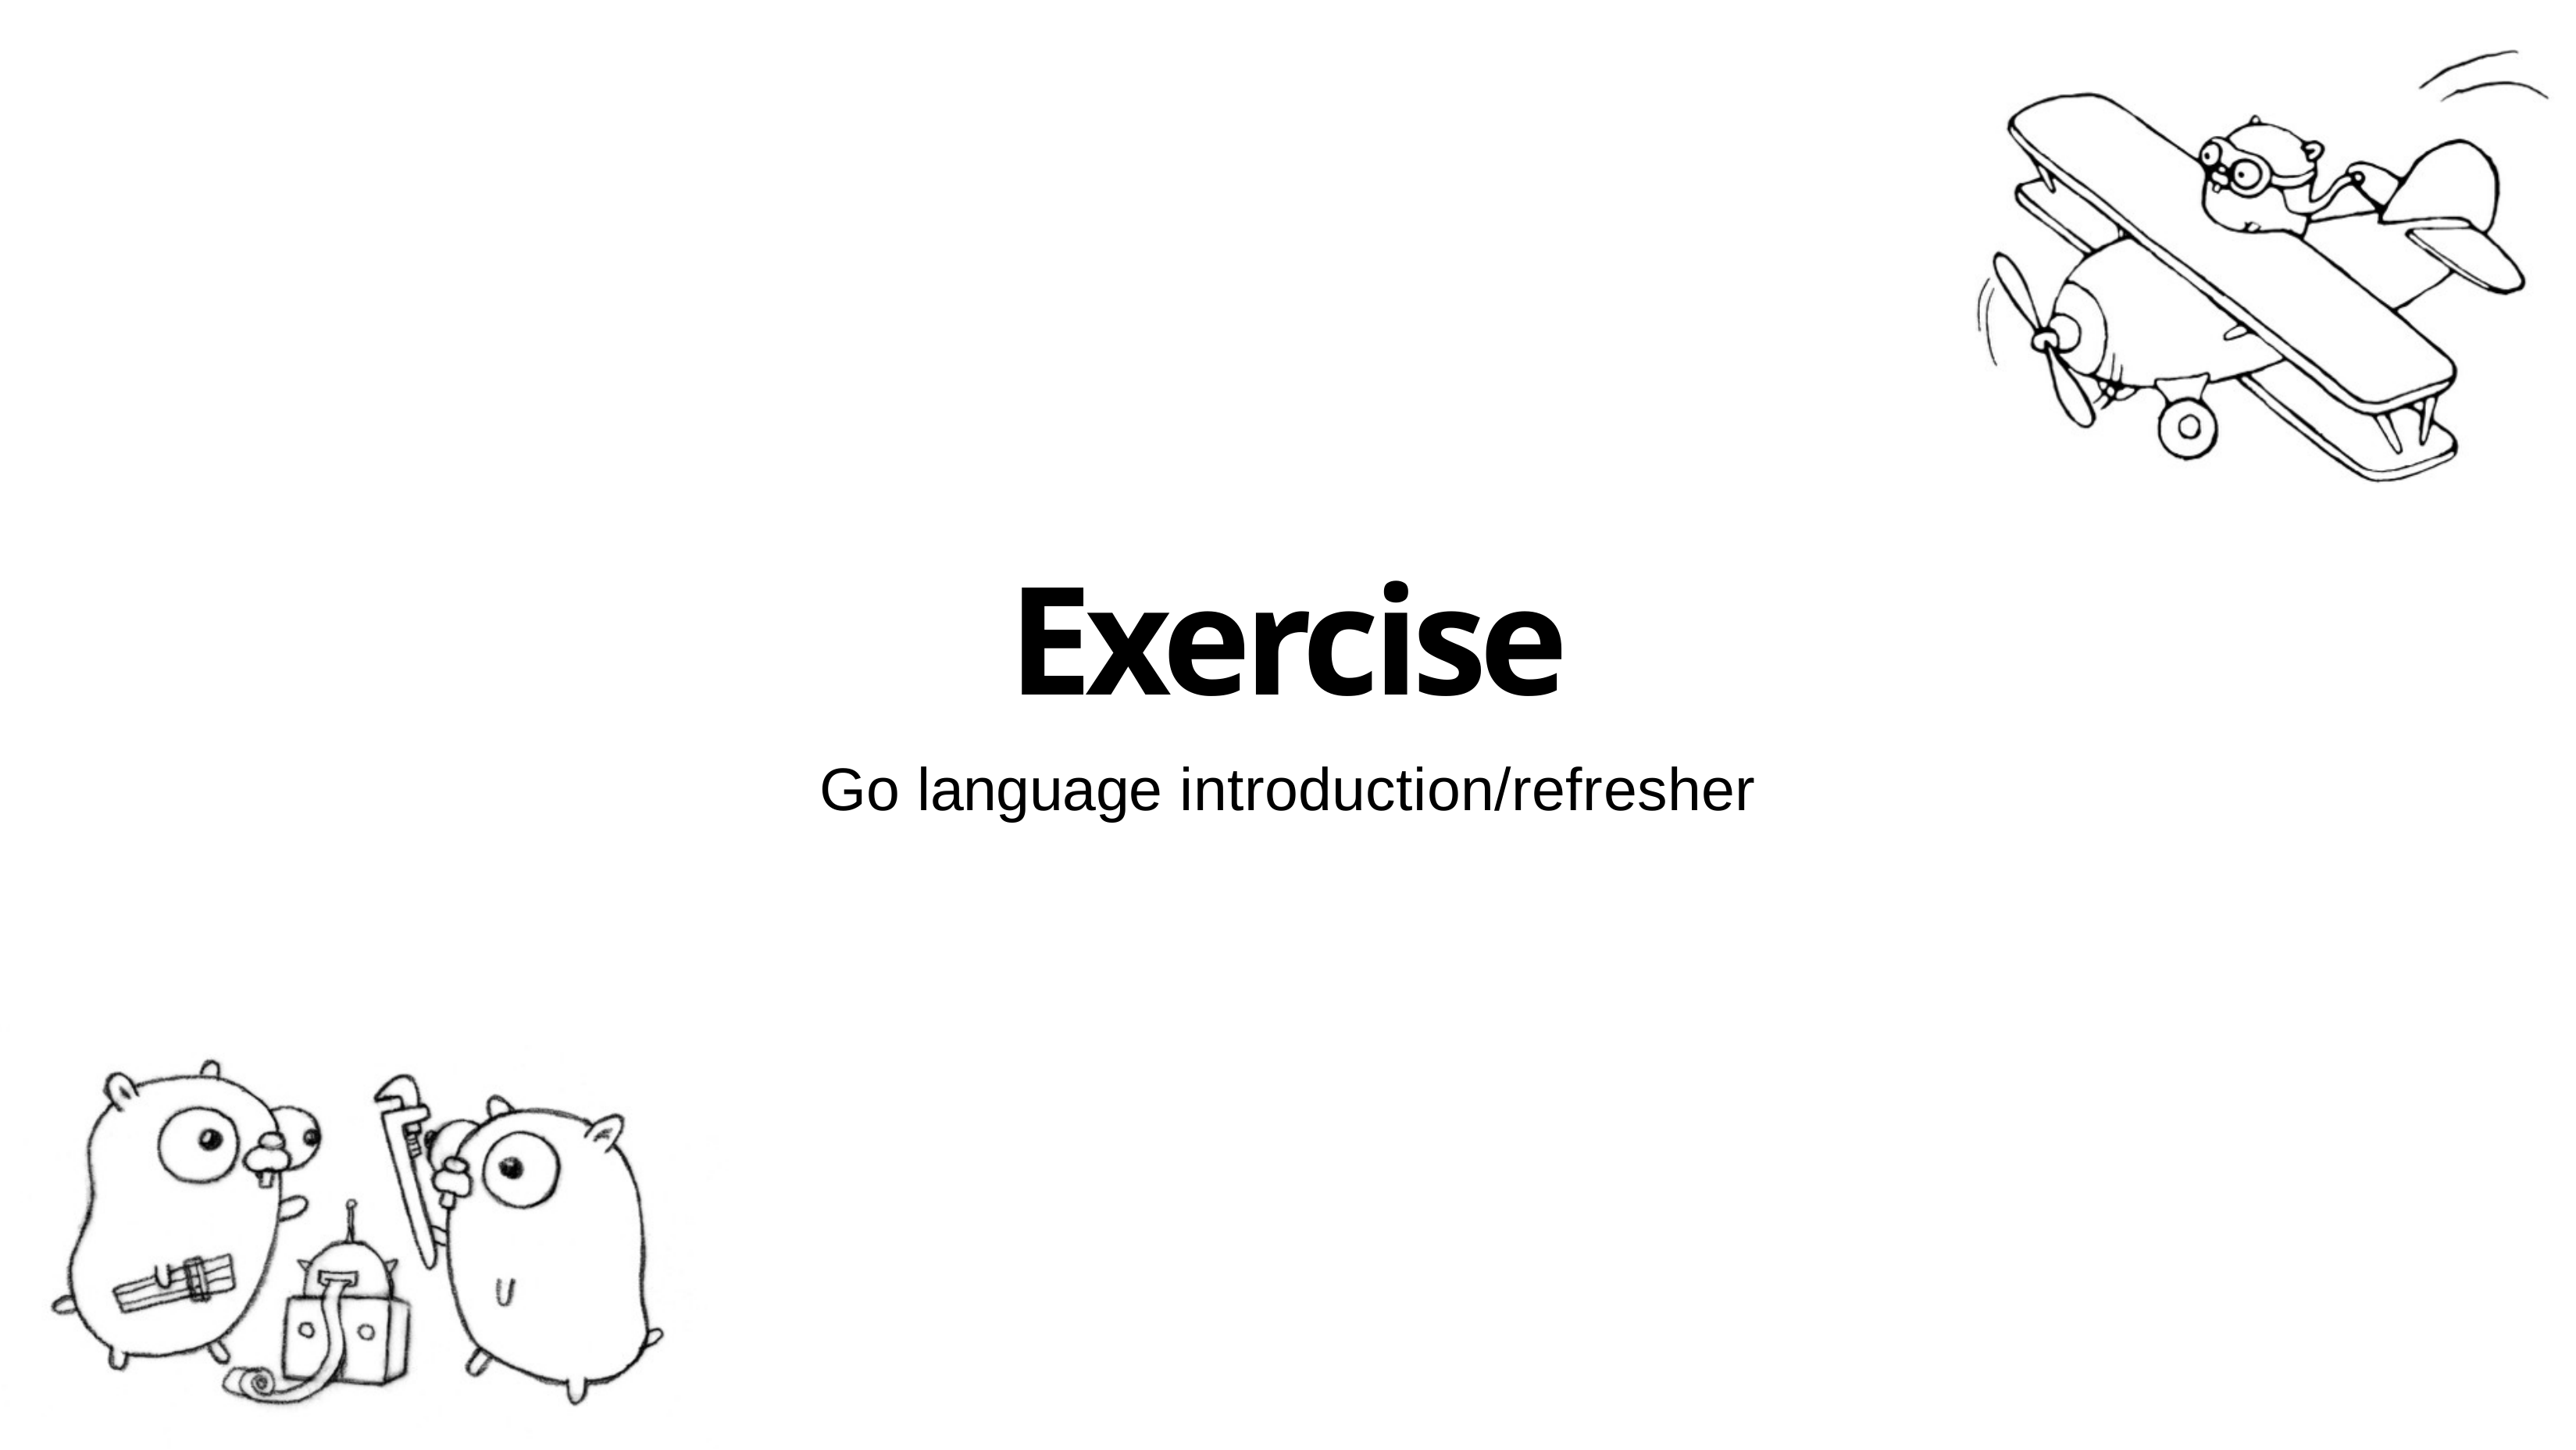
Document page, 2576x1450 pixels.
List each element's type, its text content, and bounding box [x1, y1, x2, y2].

text_box [1975, 49, 2555, 484]
text_box [0, 1021, 729, 1450]
title Exercise Go language introduction/refresher [373, 480, 2202, 823]
